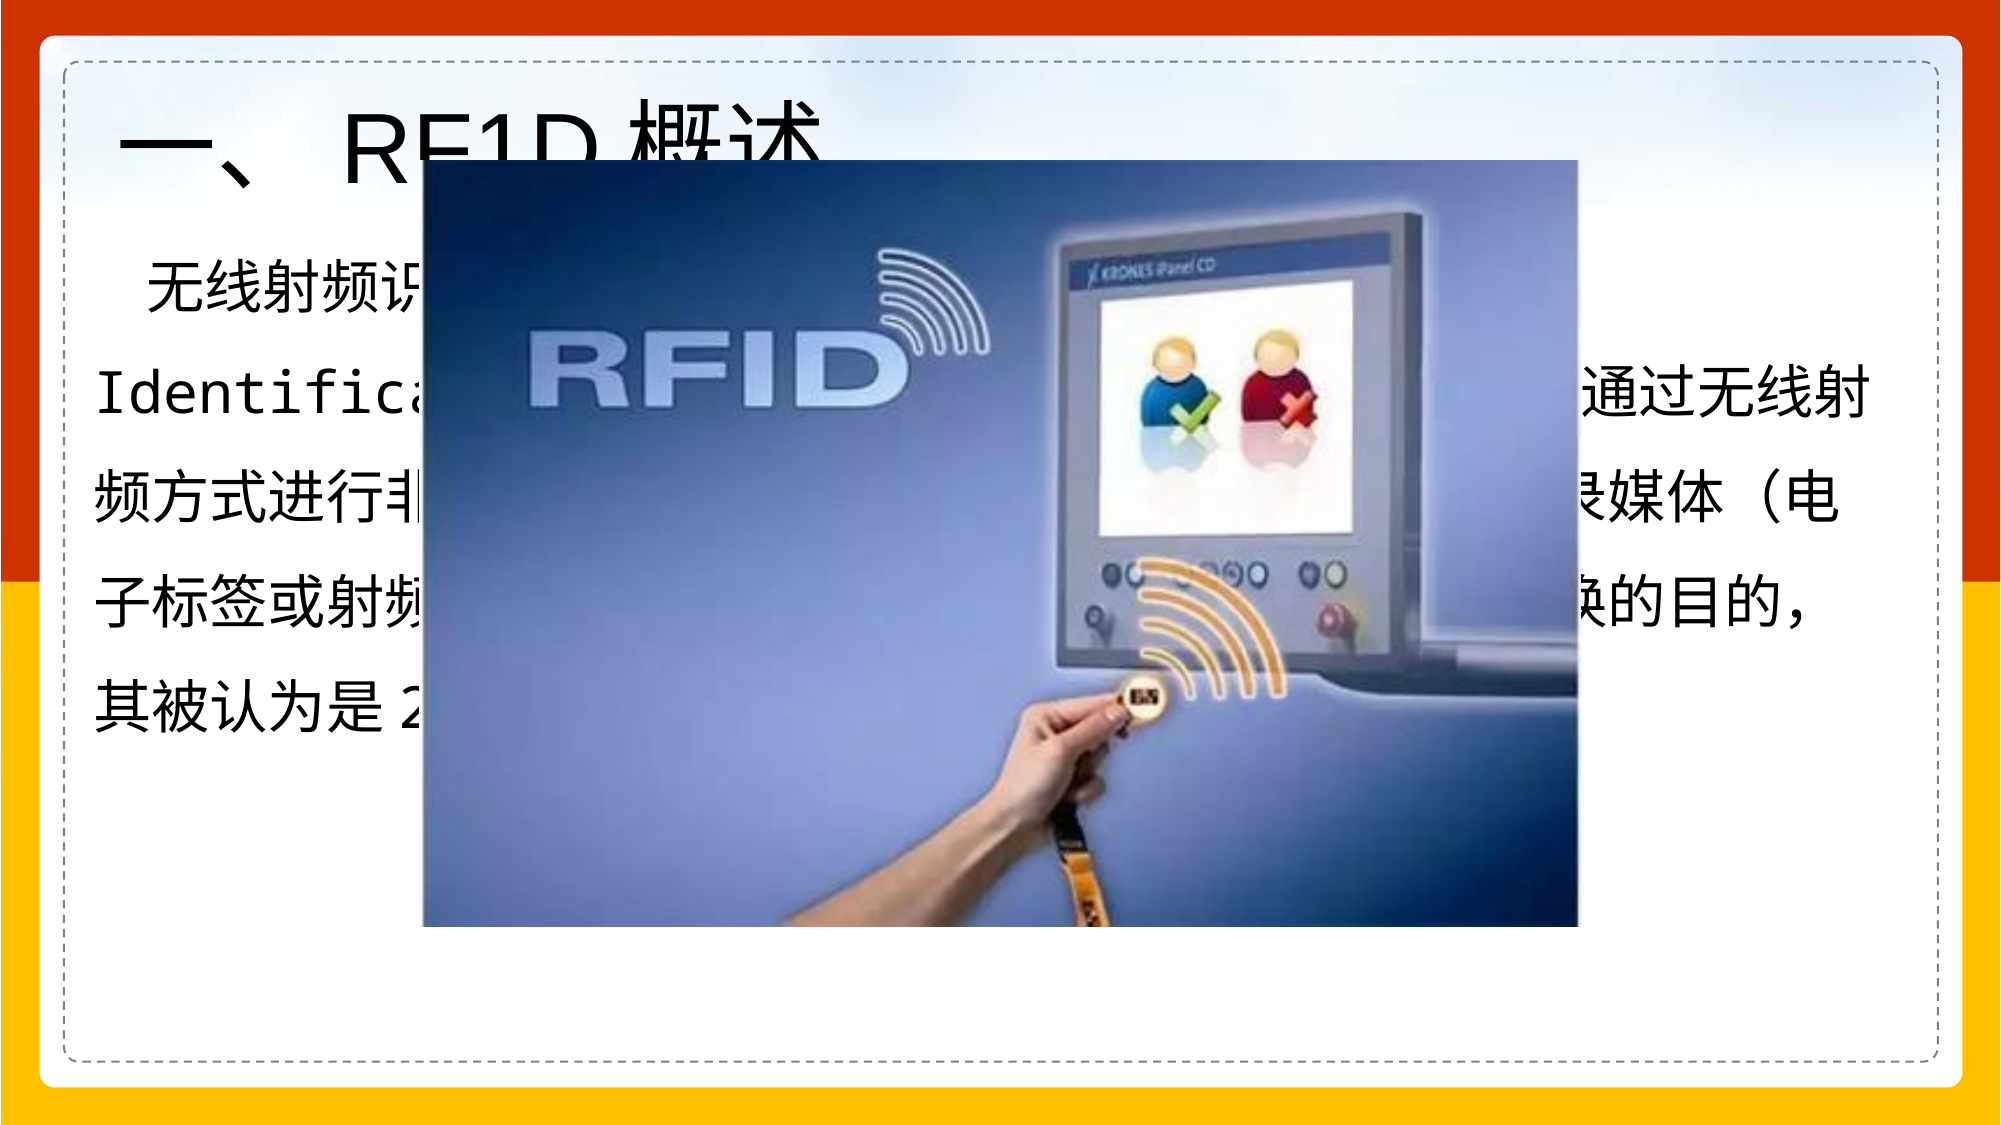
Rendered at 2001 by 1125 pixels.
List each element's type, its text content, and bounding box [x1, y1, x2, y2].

list 无线射频识别即射频识别技术（Radio Frequency Identification，RFID），是自动识别技术的一种，通过无线射频方式进行非接触双向数据通信，利用无线射频方式对记录媒体（电子标签或射频卡）进行读写，从而达到识别目标和数据交换的目的，其被认为是21世纪最具发展潜力的信息技术之一。 [1581, 208, 1905, 917]
list 无线射频识别即射频识别技术（Radio Frequency Identification，RFID），是自动识别技术的一种，通过无线射频方式进行非接触双向数据通信，利用无线射频方式对记录媒体（电子标签或射频卡）进行读写，从而达到识别目标和数据交换的目的，其被认为是21世纪最具发展潜力的信息技术之一。 [78, 208, 419, 917]
title 一、RF1D概述 [102, 89, 1453, 278]
picture [39, 35, 1963, 1088]
